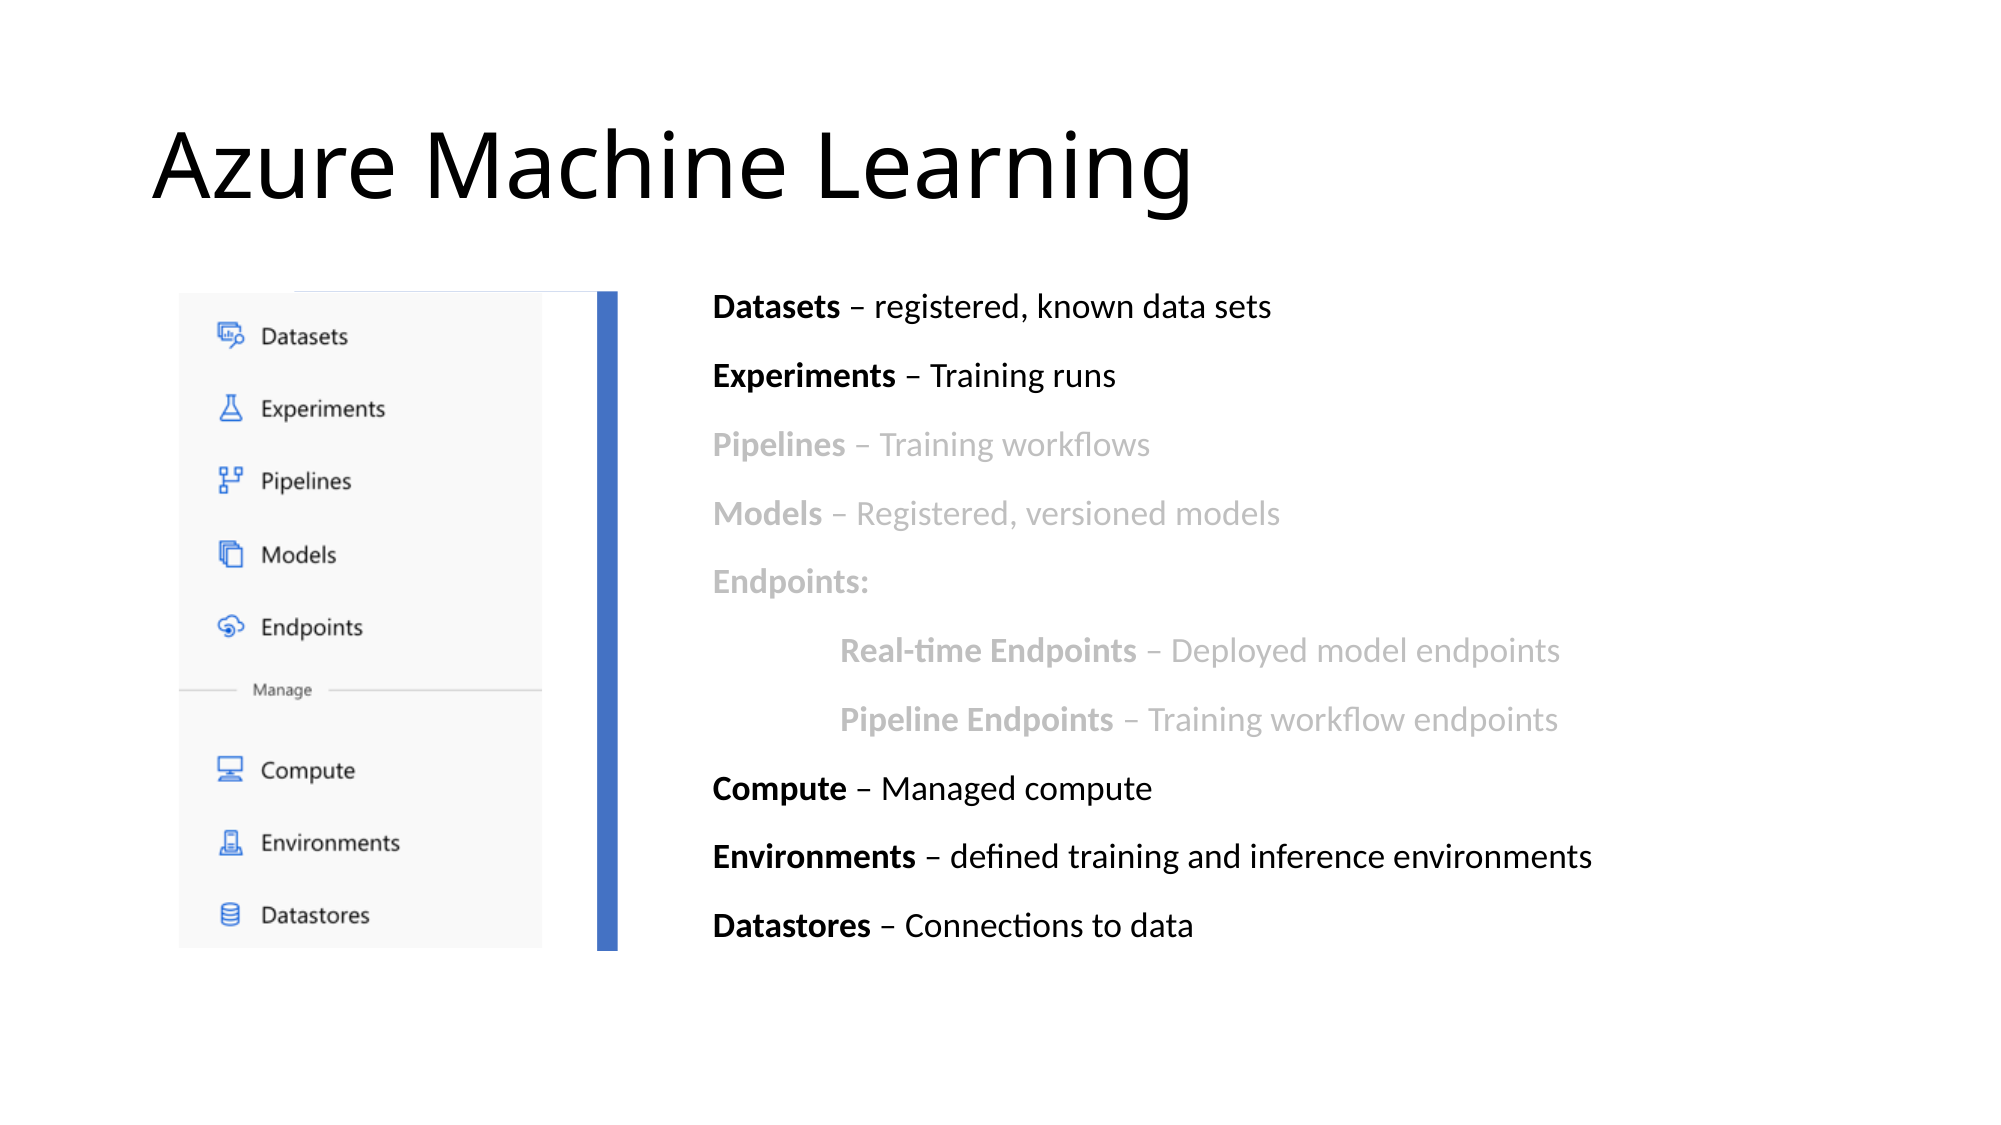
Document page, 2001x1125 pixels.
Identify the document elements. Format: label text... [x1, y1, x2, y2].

list Datasets – registered, known data sets Experiments – Training runs Pipelines – Training workflows Models – Registered, versioned models Endpoints: Real-time Endpoints – Deployed model endpoints Pipeline Endpoints – Training workflow endpoints Compute – Managed compute Environments – defined training and inference environments Datastores – Connections to data [667, 267, 1904, 959]
title Azure Machine Learning [137, 59, 1863, 278]
picture [178, 293, 543, 948]
